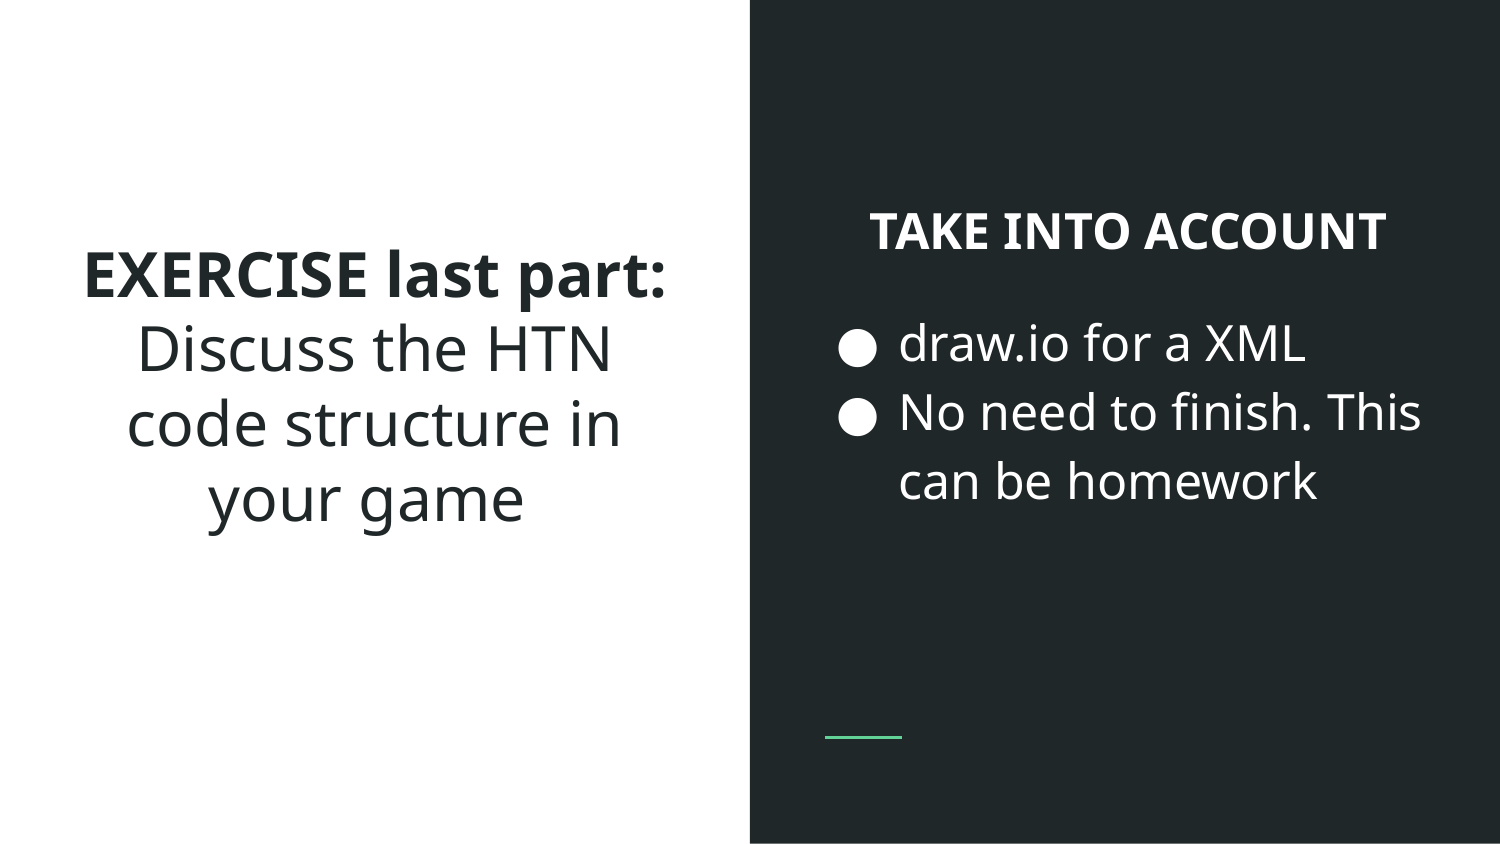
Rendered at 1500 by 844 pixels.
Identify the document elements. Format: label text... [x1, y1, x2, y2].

title EXERCISE last part: Discuss the HTN code structure in your game [43, 275, 708, 569]
list TAKE INTO ACCOUNT [779, 176, 1425, 470]
list draw.io for a XML No need to finish. This can be homework [808, 103, 1454, 710]
